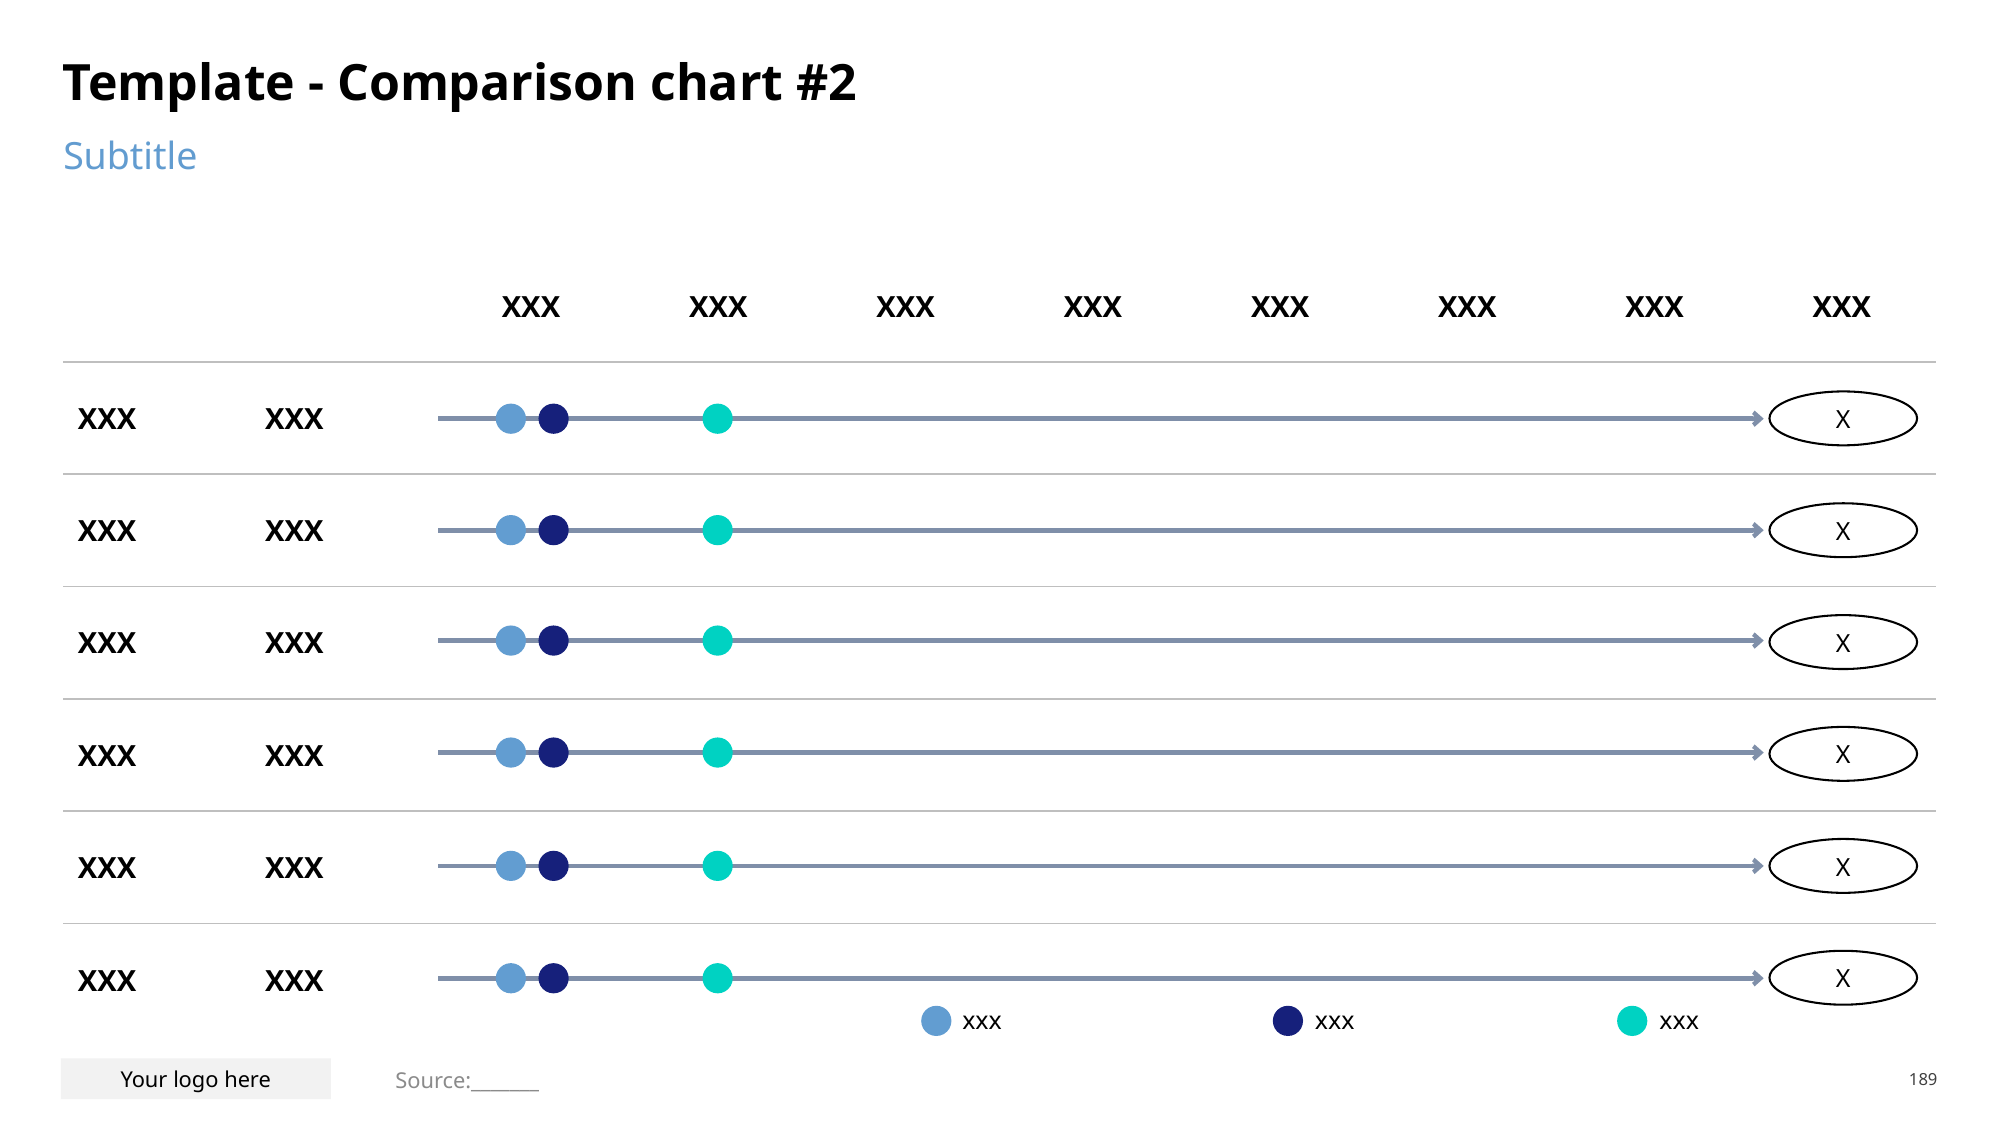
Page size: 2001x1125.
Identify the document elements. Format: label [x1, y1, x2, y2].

text_box [438, 513, 1764, 547]
text_box [438, 624, 1764, 657]
title [63, 62, 1937, 143]
table_cell [63, 587, 1936, 698]
text_box [1659, 949, 1953, 1035]
text_box [962, 1004, 1256, 1035]
text_box [1271, 1004, 1305, 1038]
table_cell [63, 700, 1936, 810]
list [63, 143, 1937, 227]
text_box [1315, 1004, 1609, 1035]
text_box [1768, 837, 1919, 894]
text_box [438, 736, 1764, 769]
table_cell [63, 812, 1936, 923]
table_header [63, 250, 1936, 361]
table_cell [63, 363, 1936, 473]
text_box [1768, 390, 1919, 447]
table_cell [63, 475, 1936, 586]
text_box [438, 849, 1764, 883]
text_box [438, 962, 1764, 995]
text_box [438, 402, 1764, 435]
text_box [1768, 614, 1919, 671]
text_box [1768, 725, 1919, 782]
text_box [920, 1004, 953, 1038]
text_box [1768, 502, 1919, 559]
text_box [1616, 1004, 1649, 1038]
table_cell [63, 924, 1936, 1036]
footer [380, 1059, 1340, 1100]
